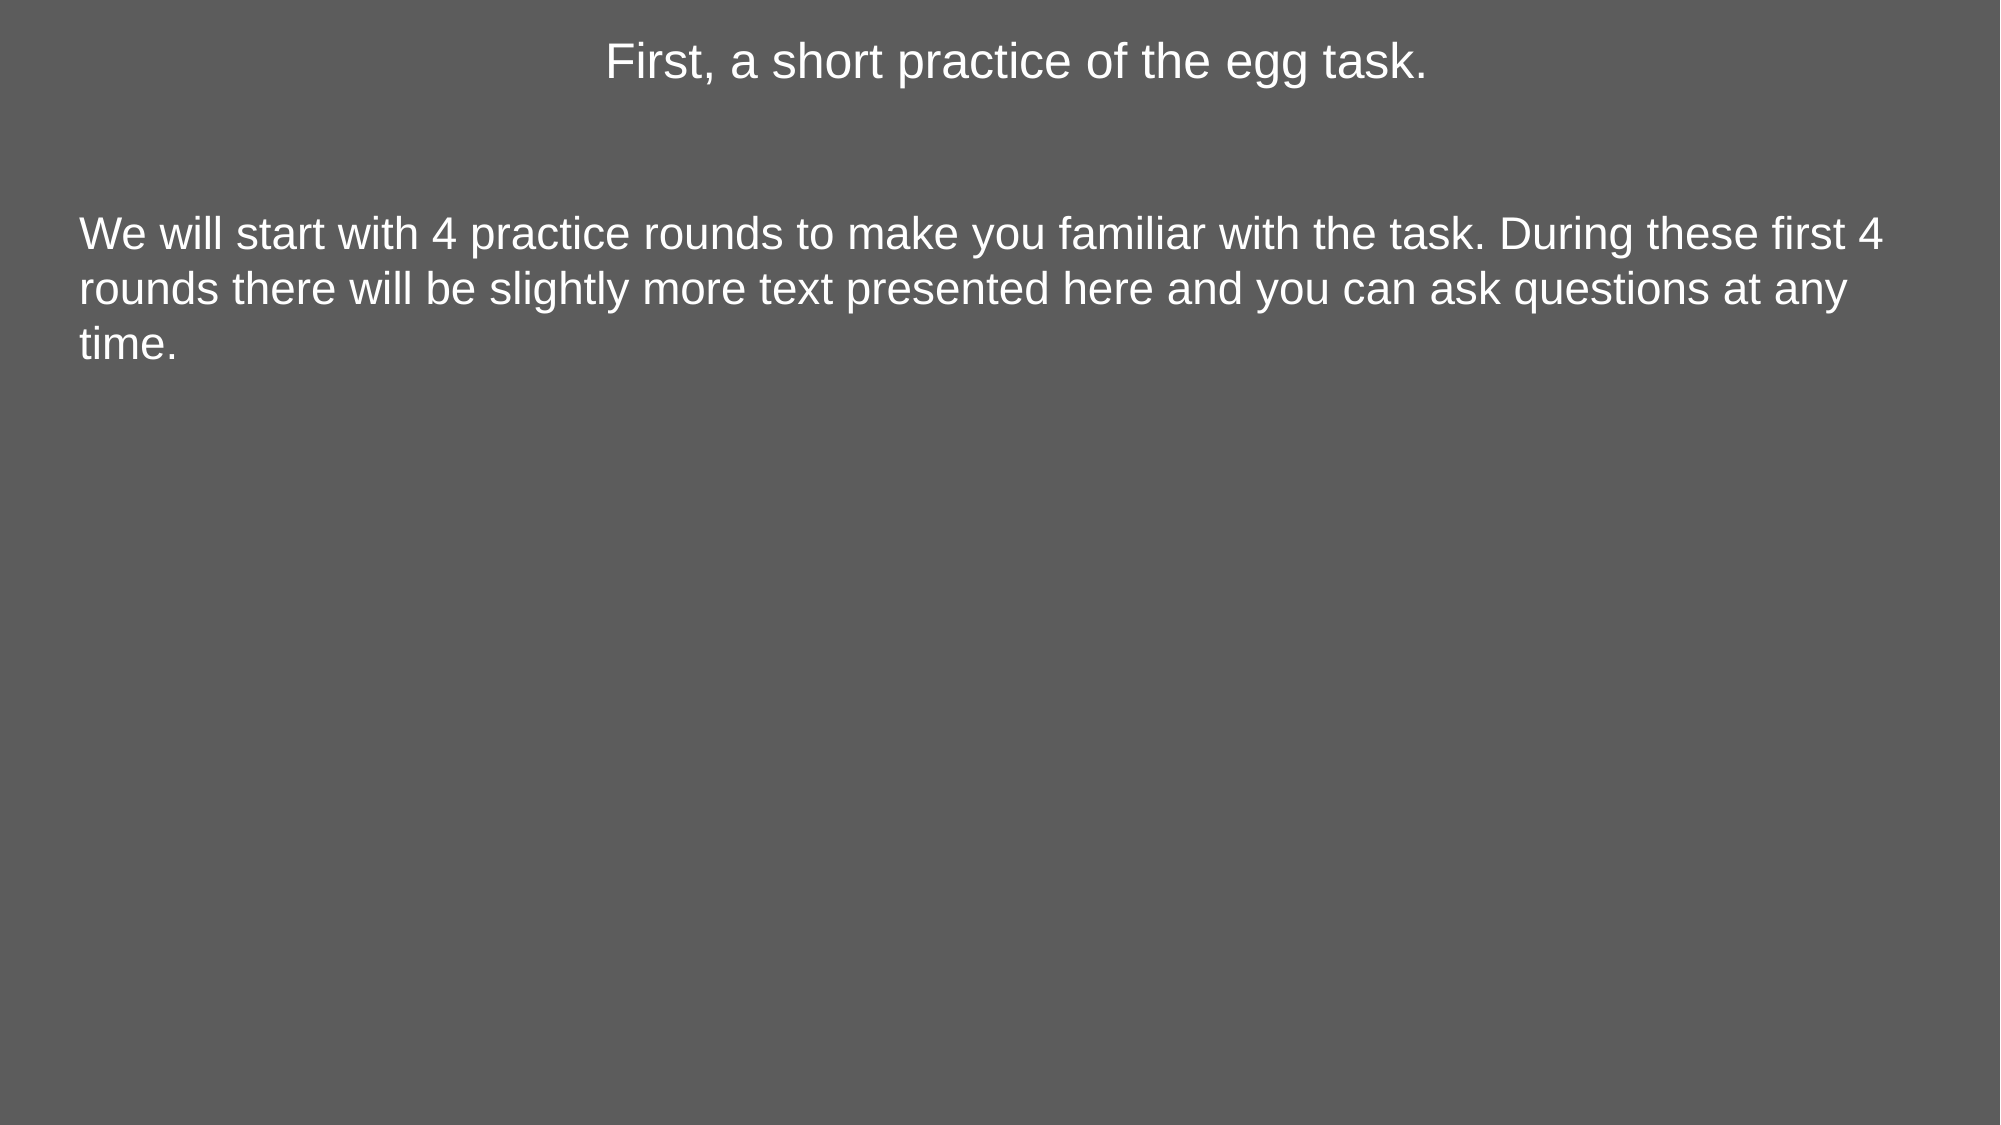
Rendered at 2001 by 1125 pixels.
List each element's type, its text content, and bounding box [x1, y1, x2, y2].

text_box First, a short practice of the egg task. We will start with 4 practice rounds to make you familiar with the task. During these first 4 rounds there will be slightly more text presented here and you can ask questions at any time. [64, 21, 1970, 377]
